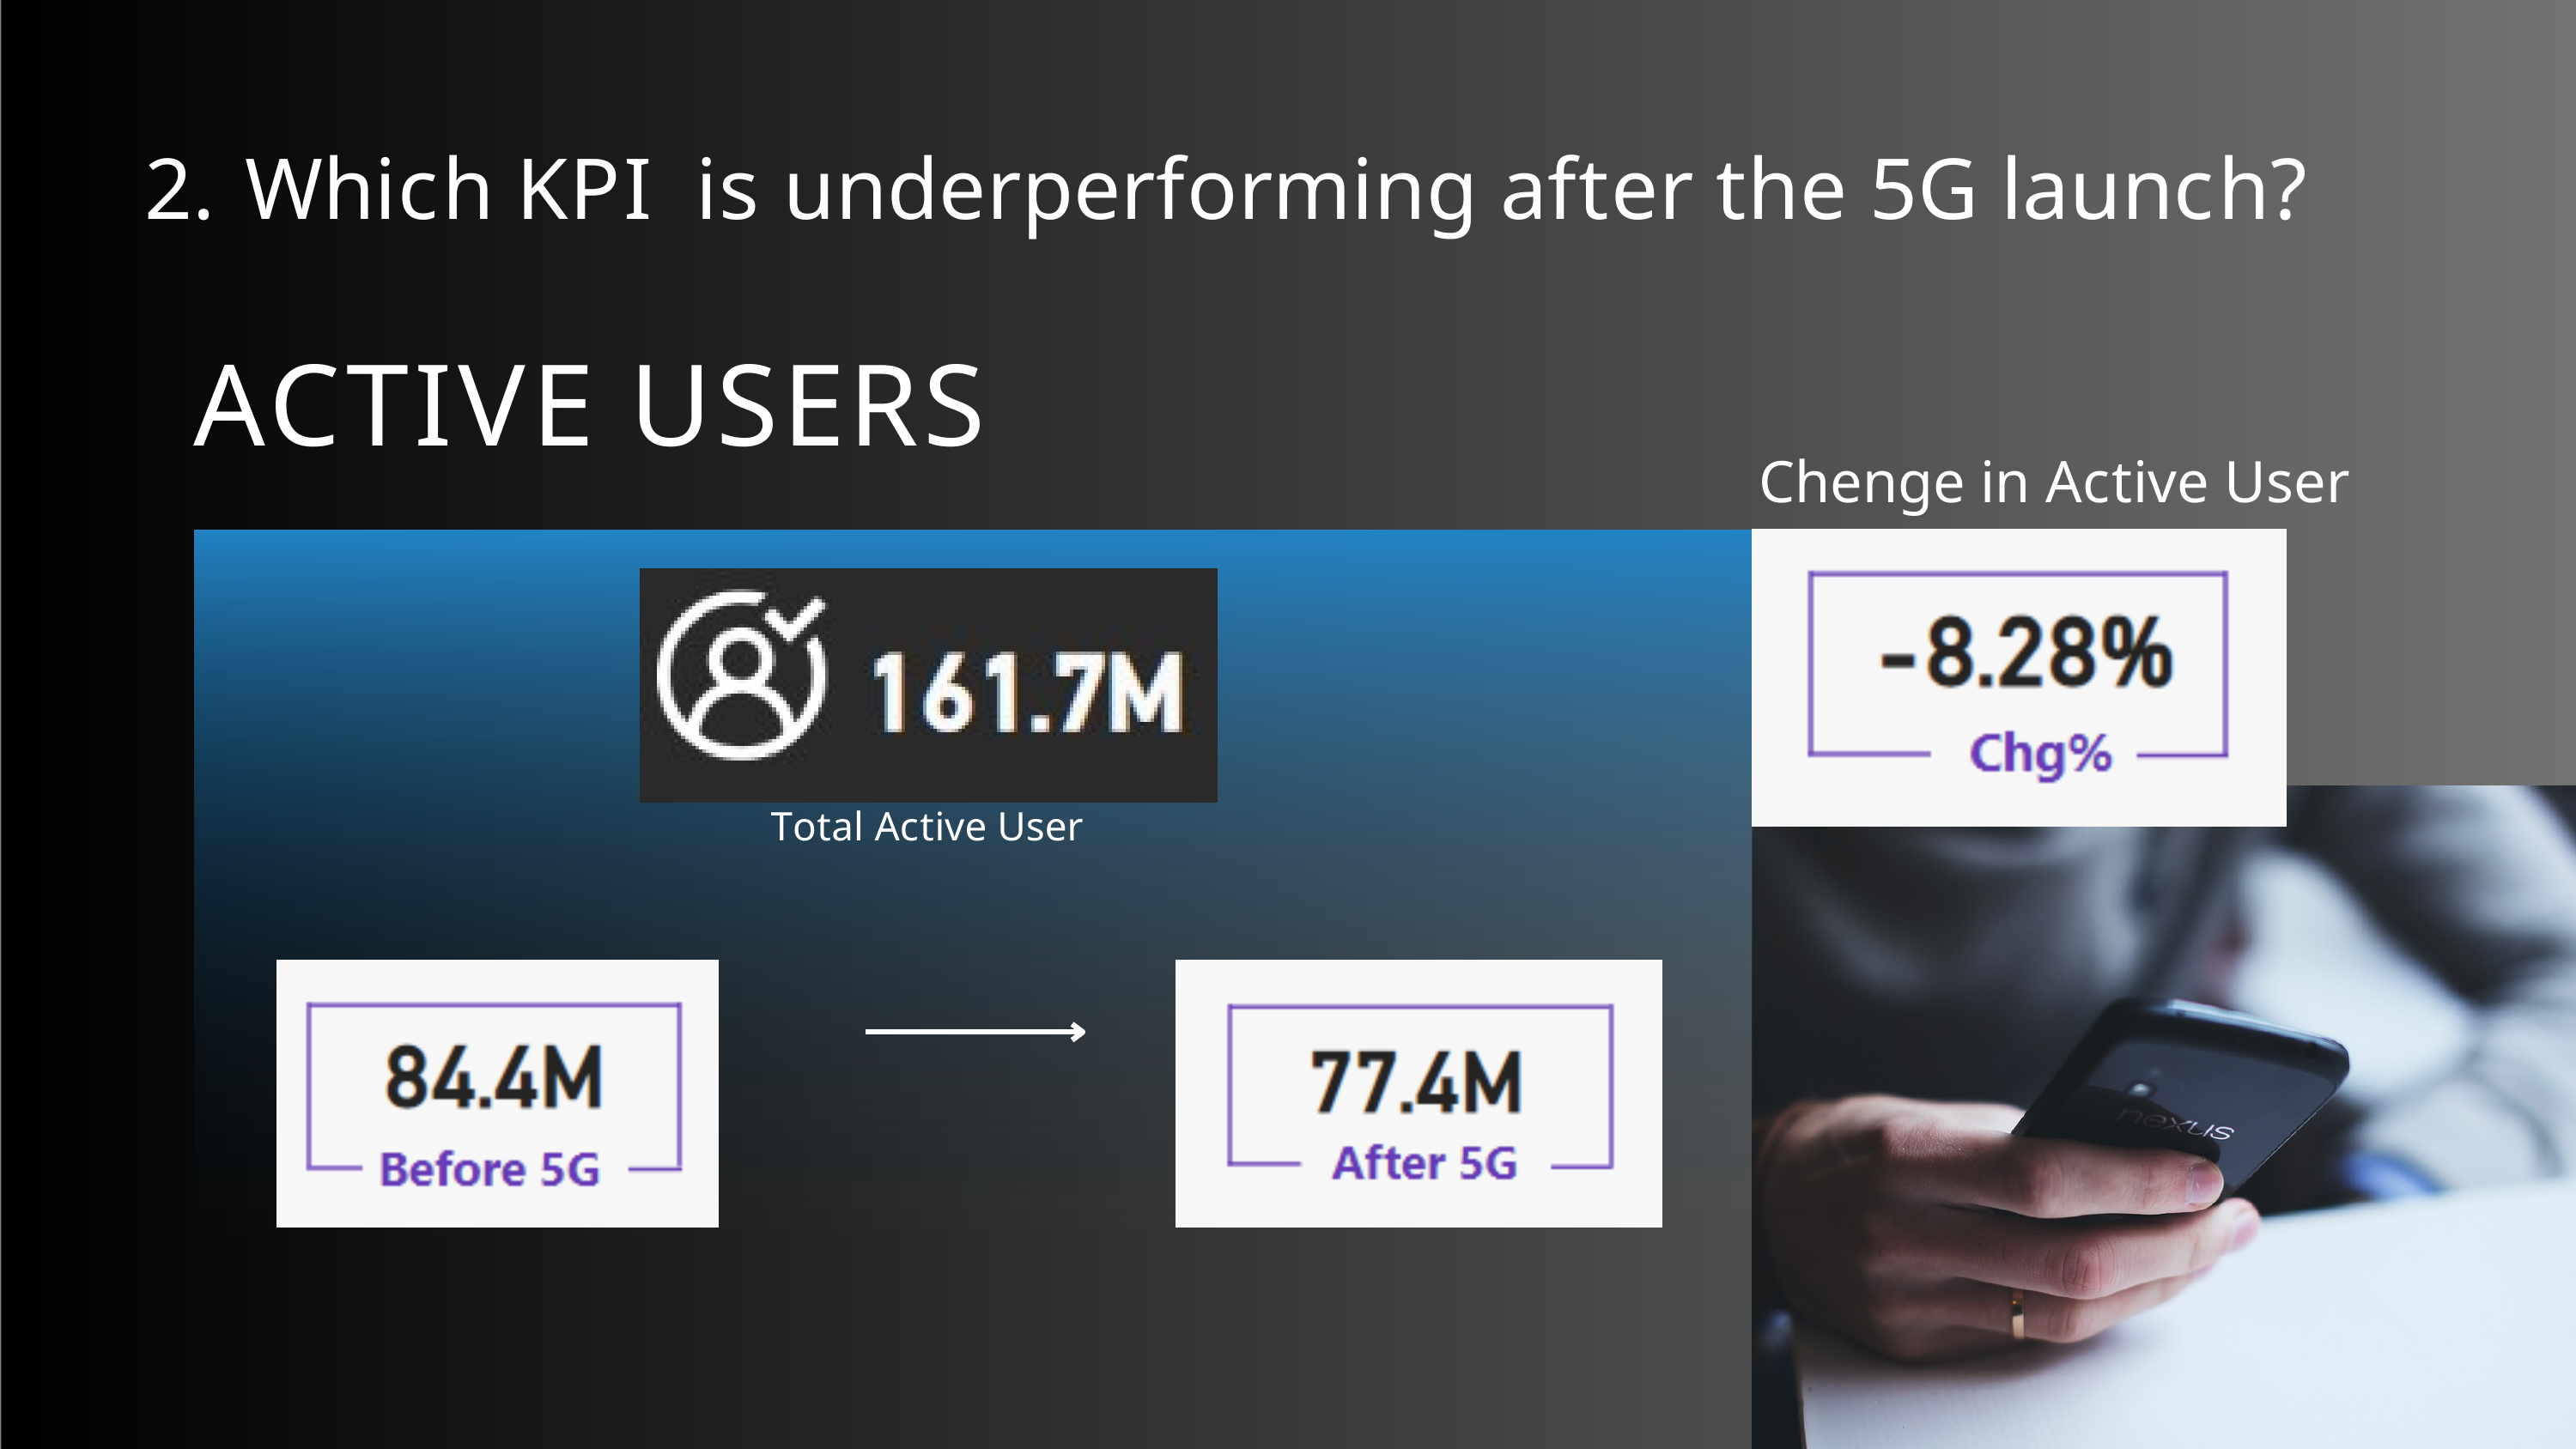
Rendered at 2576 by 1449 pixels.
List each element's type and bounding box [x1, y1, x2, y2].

text_box [0, 0, 2576, 1449]
